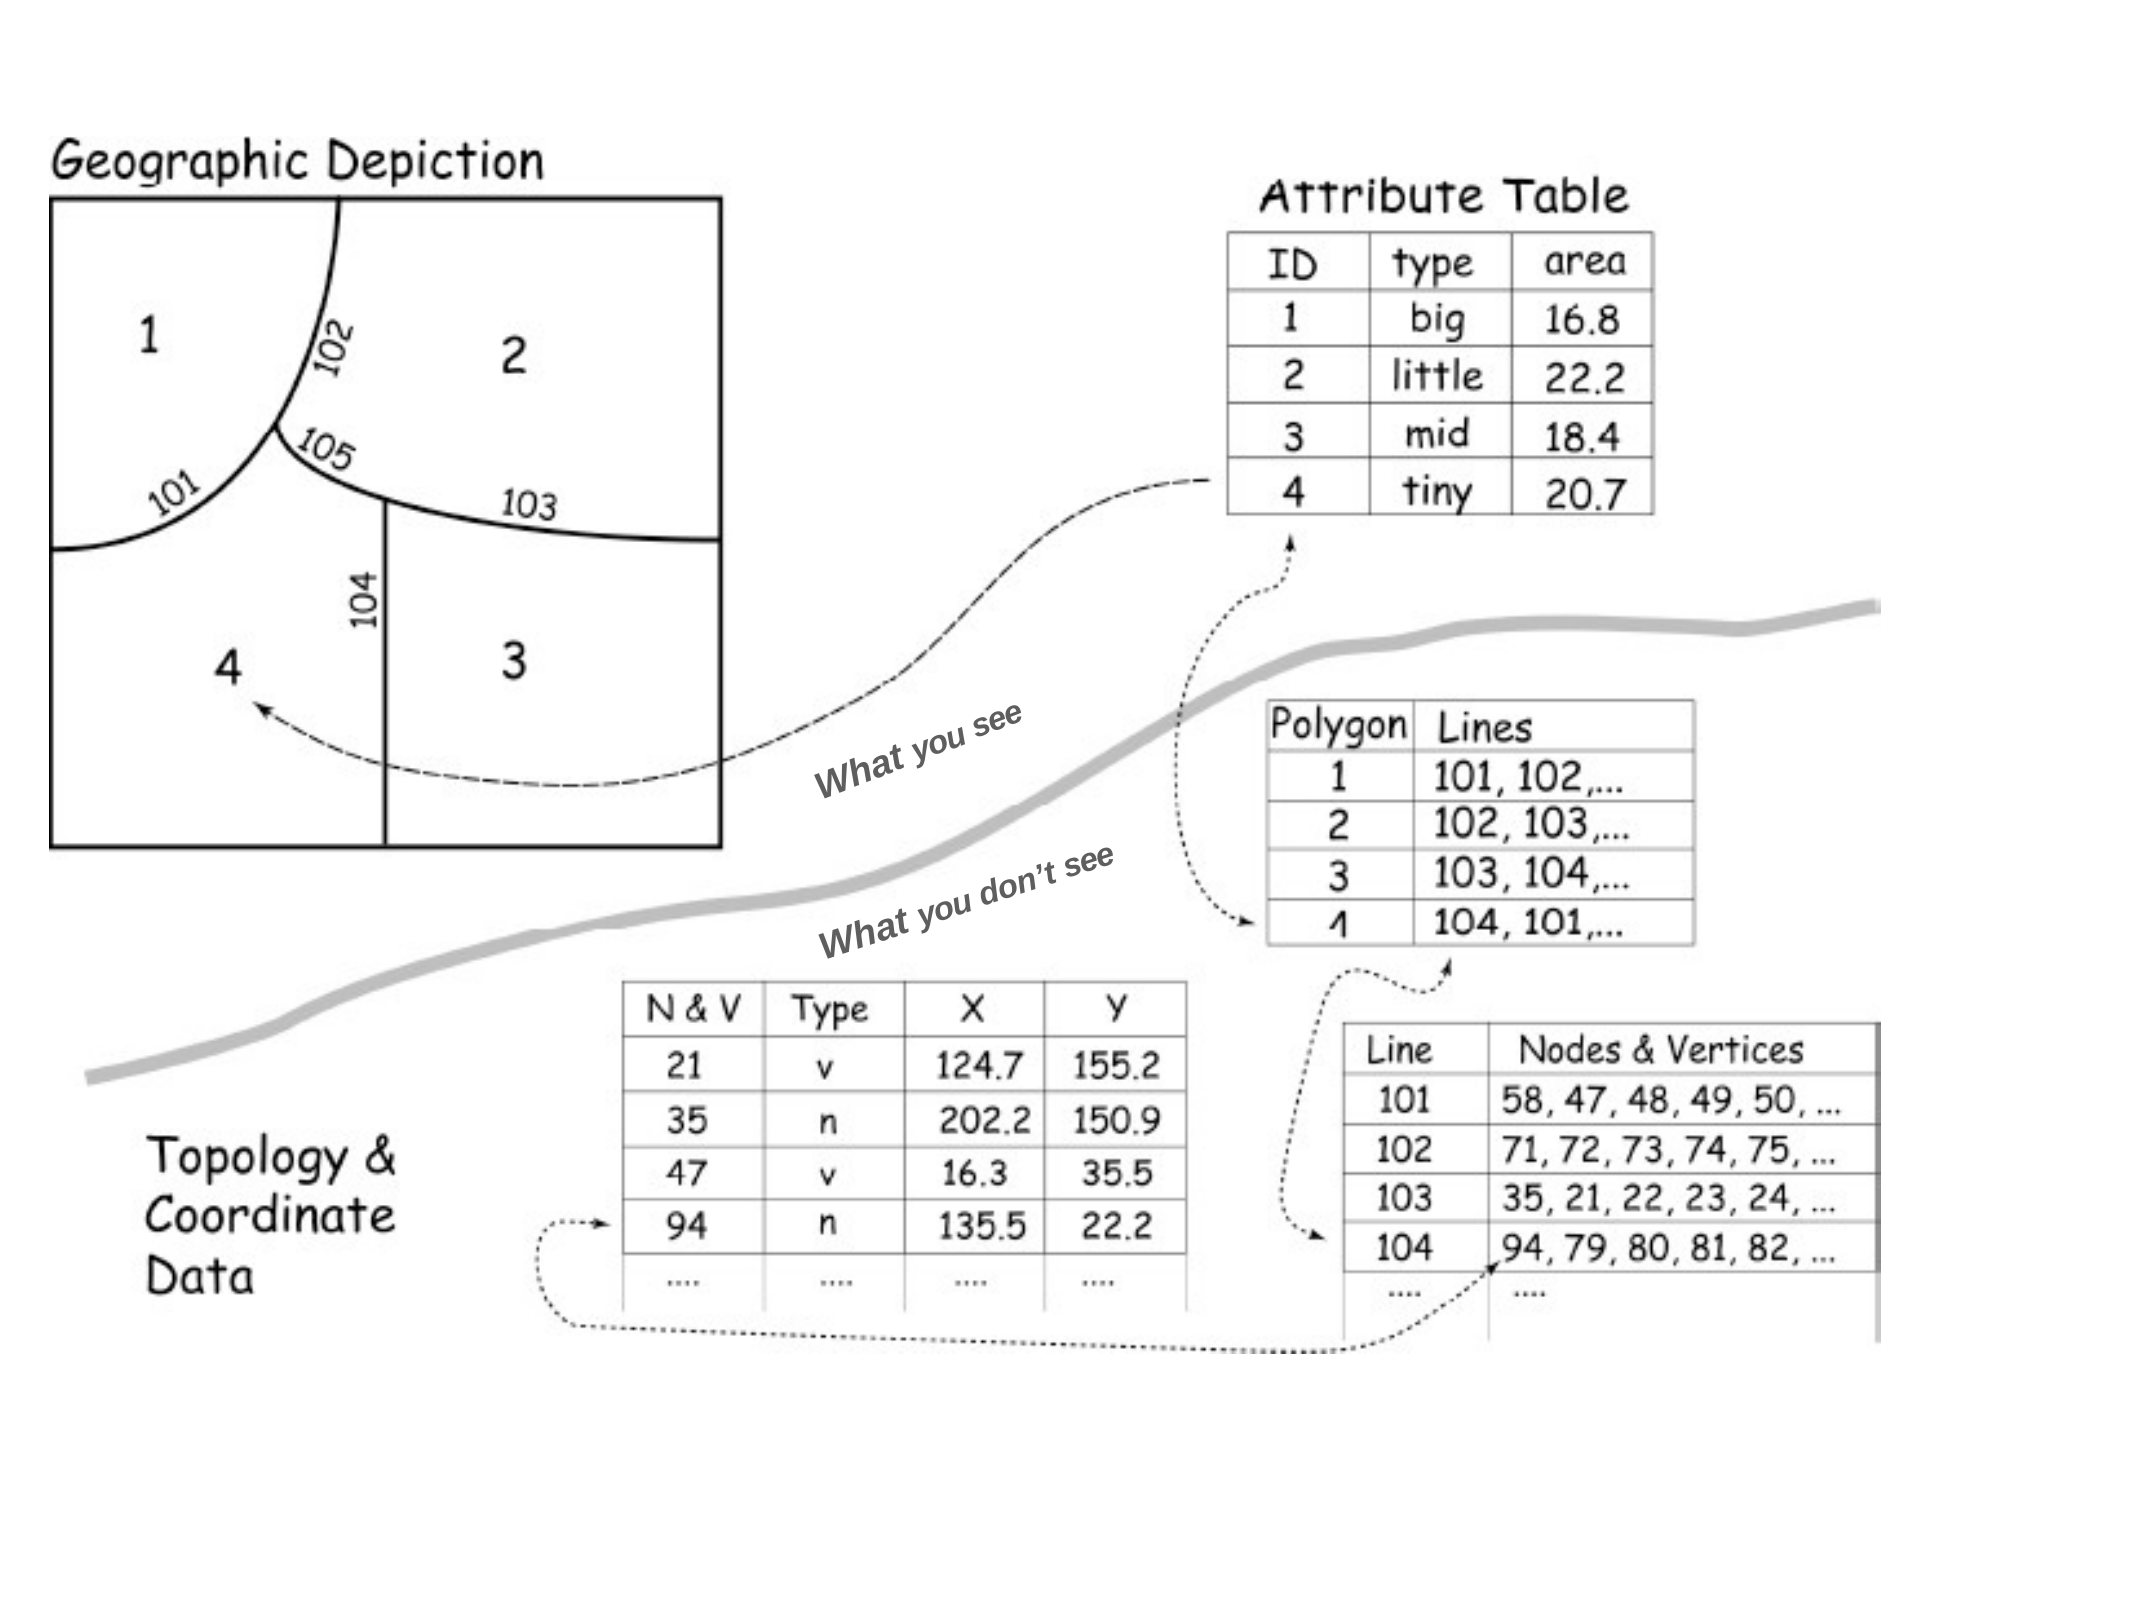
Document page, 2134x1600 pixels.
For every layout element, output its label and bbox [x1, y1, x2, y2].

picture [48, 136, 1882, 1355]
